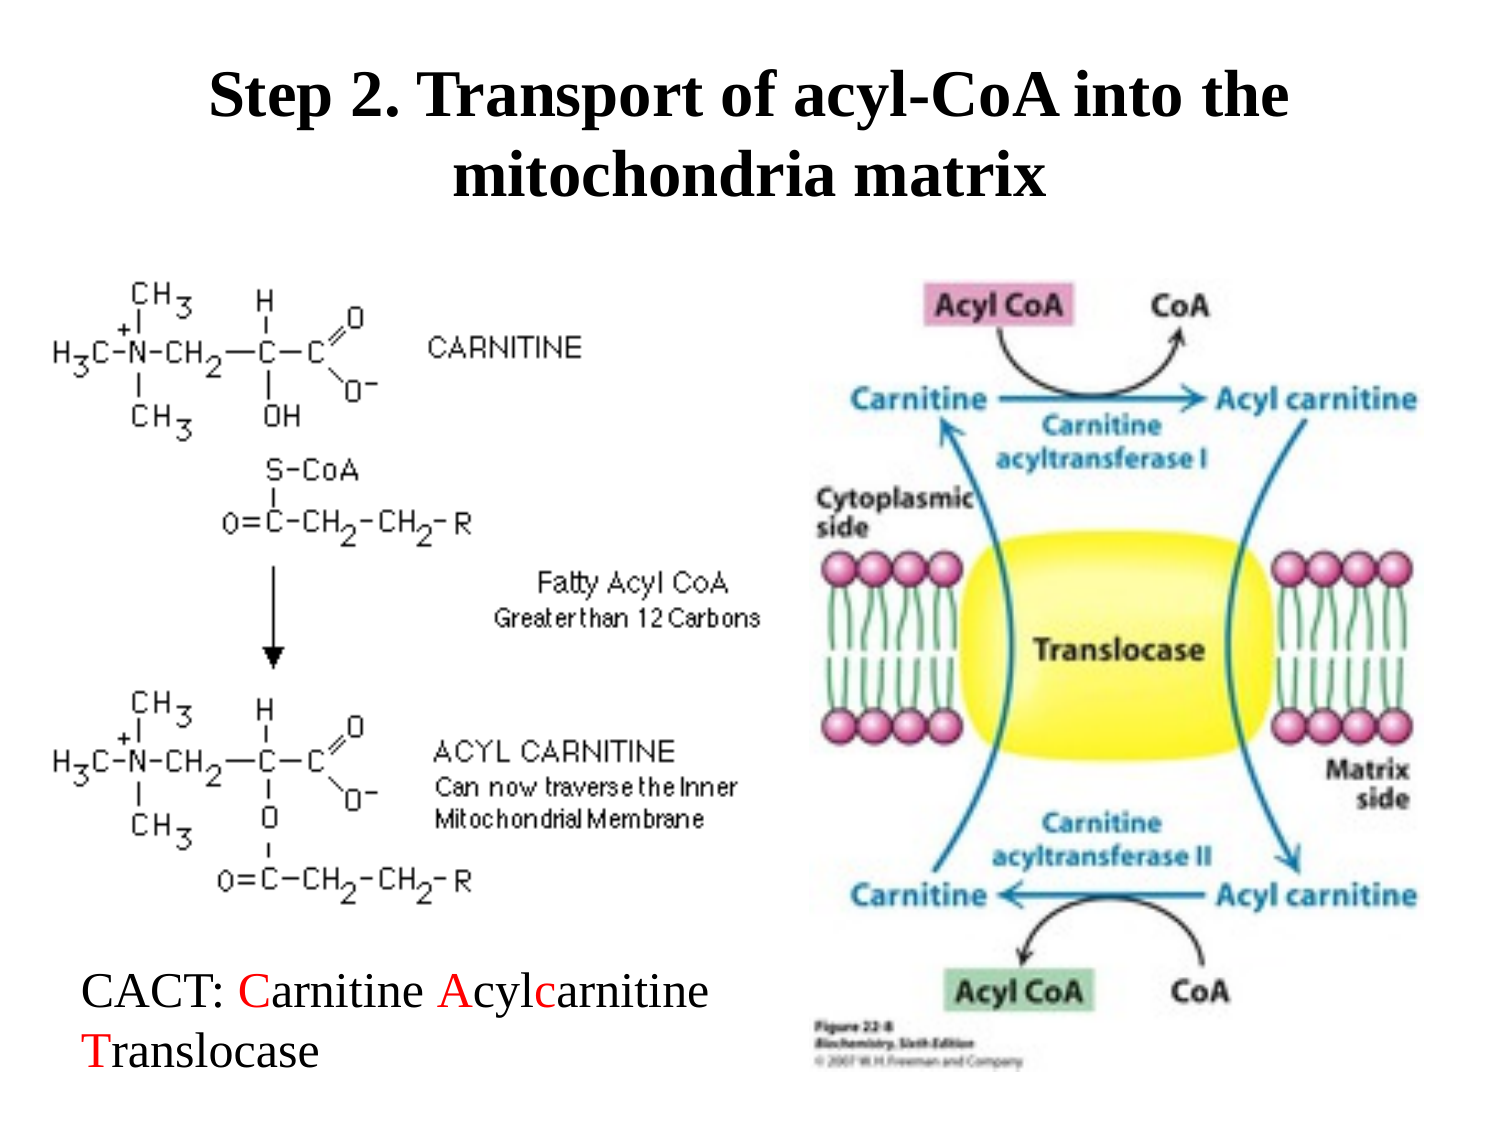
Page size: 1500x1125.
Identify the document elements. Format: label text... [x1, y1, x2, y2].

text_box Step 2. Transport of acyl-CoA into the mitochondria matrix [0, 42, 1500, 218]
picture [28, 273, 775, 917]
picture [809, 278, 1424, 1072]
text_box CACT: Carnitine Acylcarnitine Translocase [67, 950, 724, 1085]
